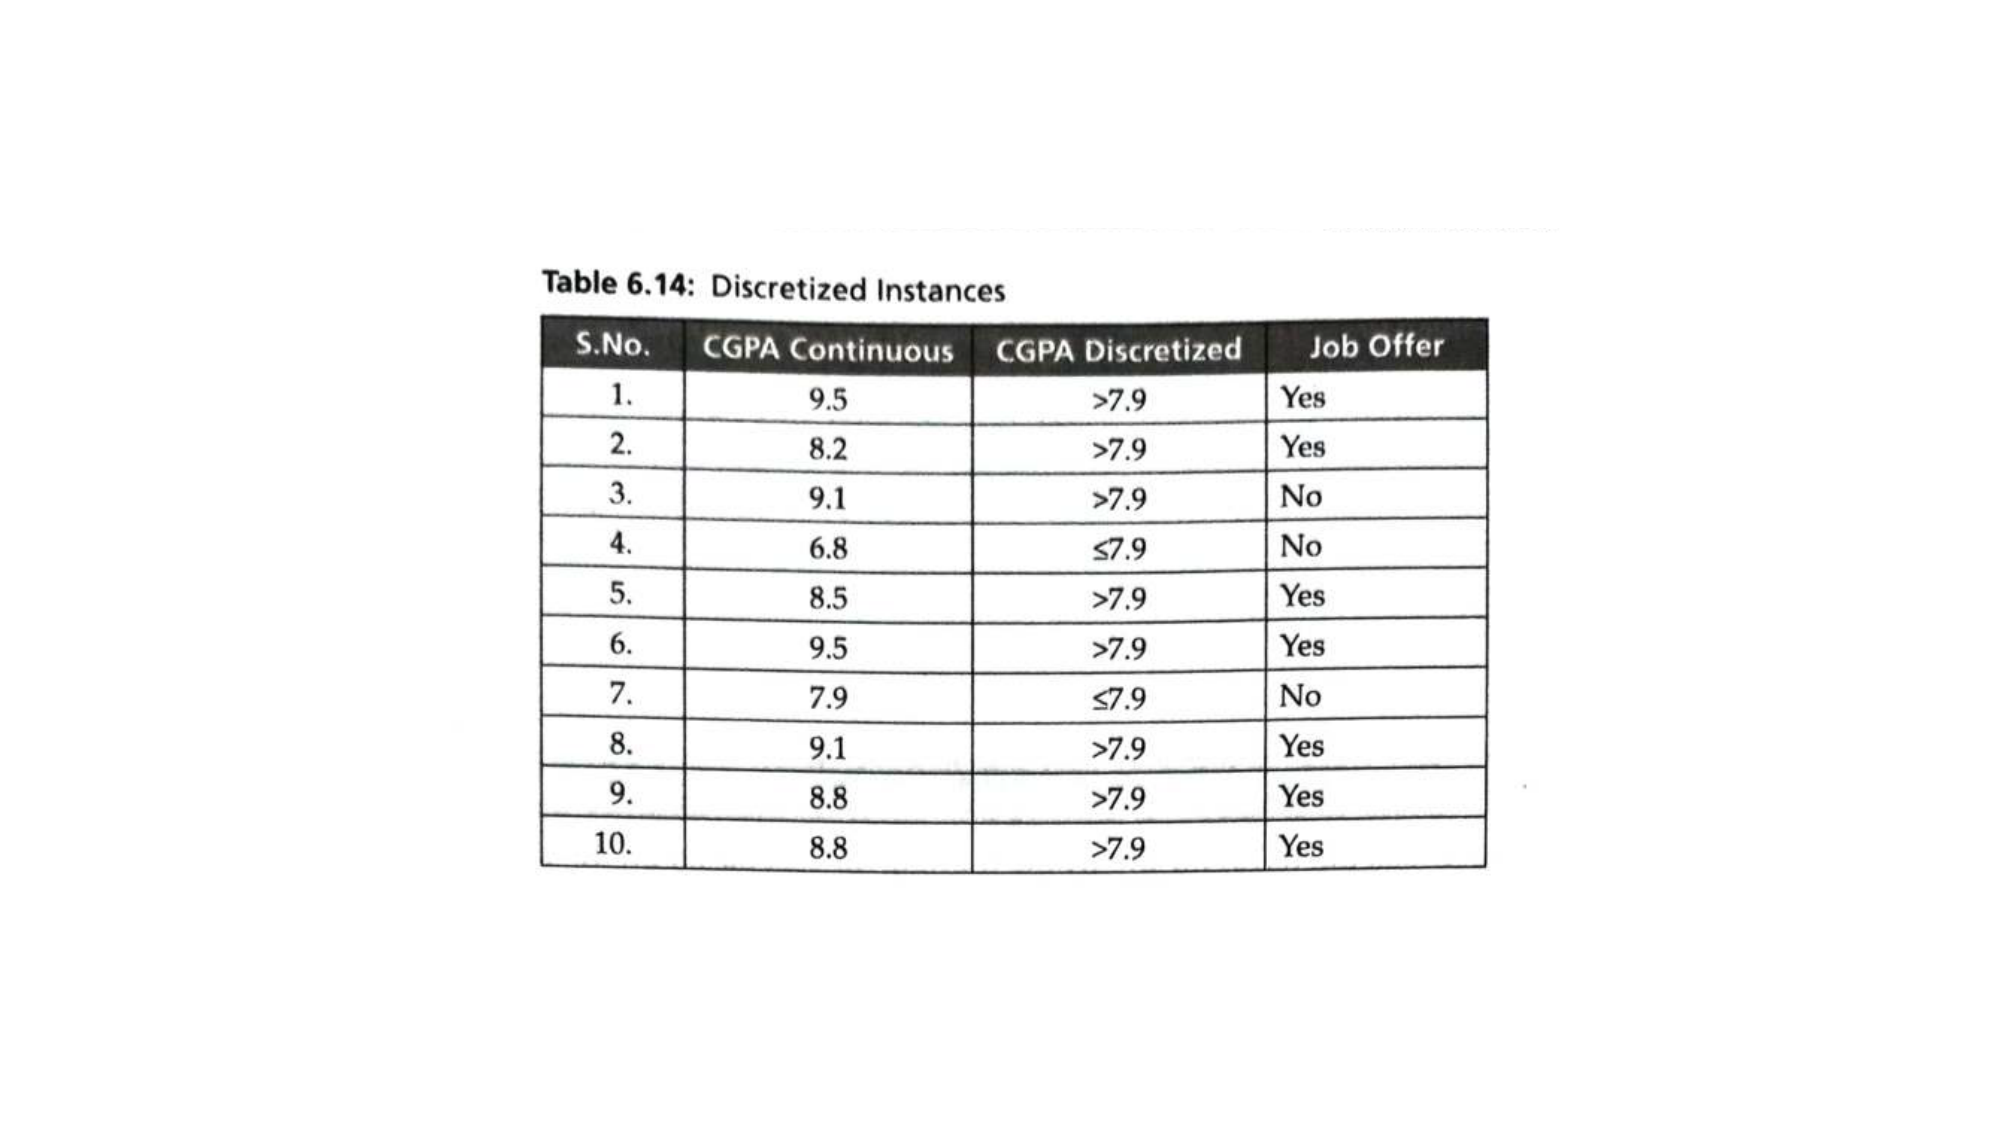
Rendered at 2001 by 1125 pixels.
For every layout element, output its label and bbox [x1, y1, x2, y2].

picture [440, 228, 1560, 897]
